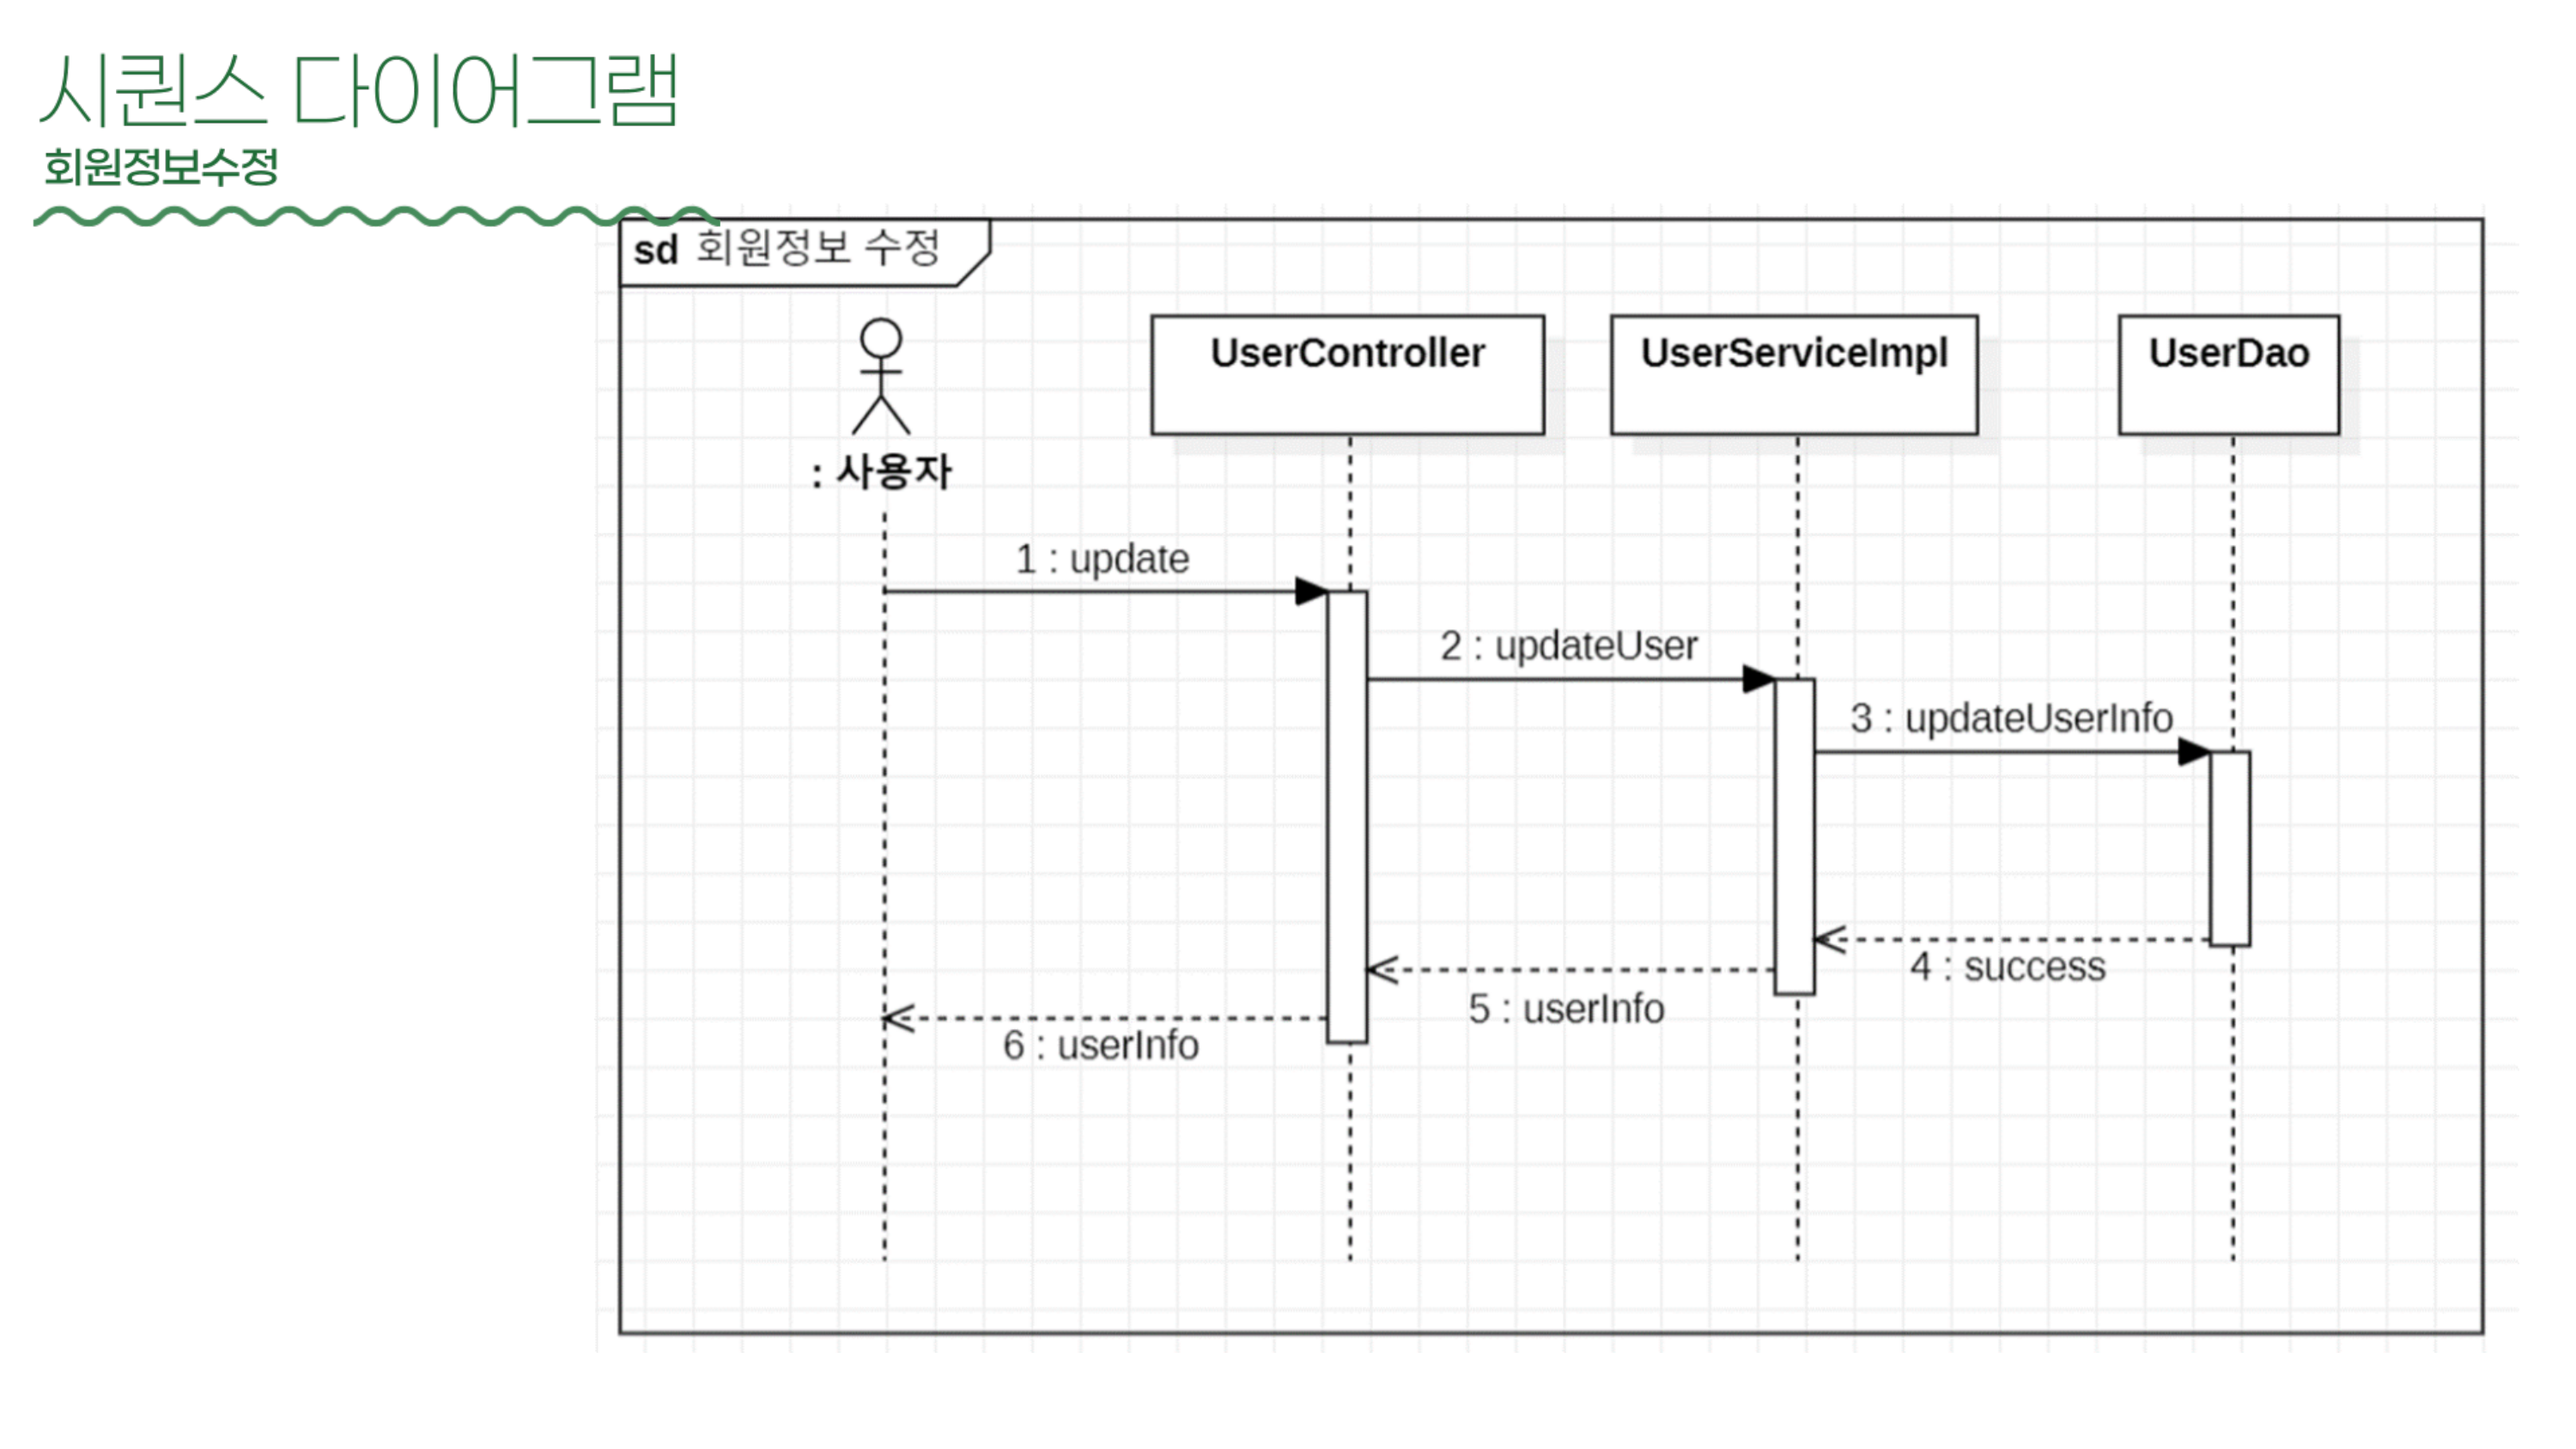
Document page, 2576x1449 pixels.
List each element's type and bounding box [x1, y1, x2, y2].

picture [20, 25, 715, 207]
text_box [33, 203, 720, 227]
text_box [594, 203, 2519, 1353]
